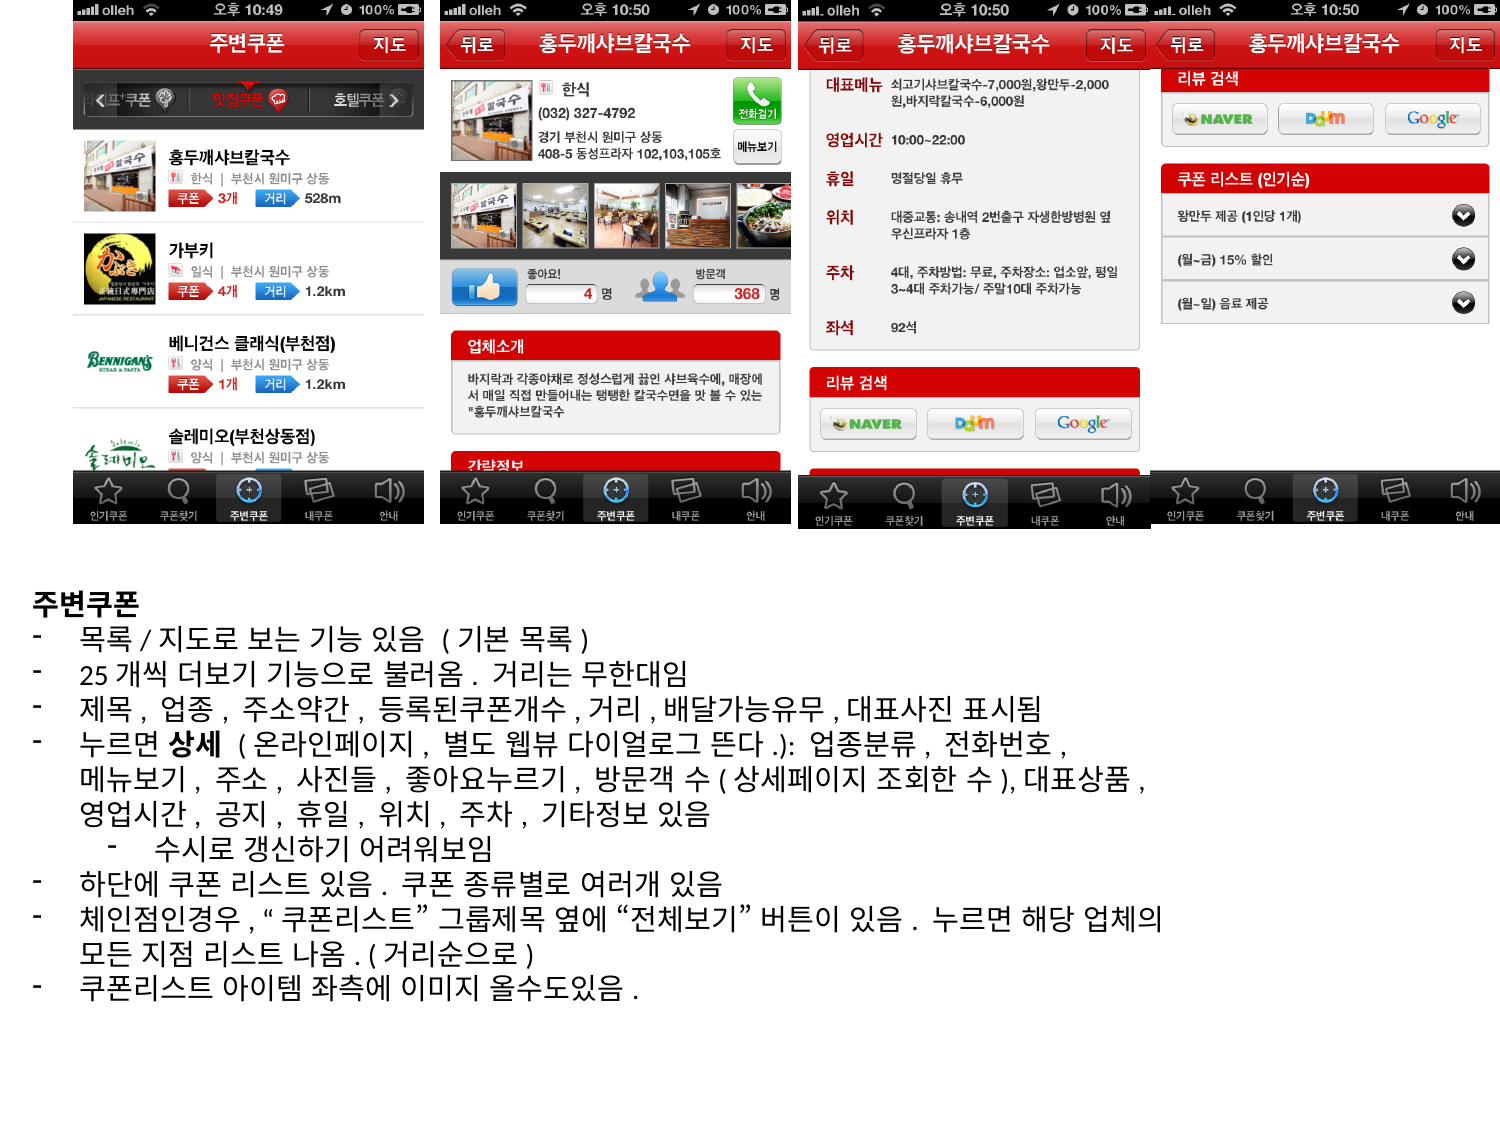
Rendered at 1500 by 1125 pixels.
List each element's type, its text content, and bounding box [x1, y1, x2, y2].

picture [73, 0, 424, 525]
picture [797, 0, 1500, 529]
text_box 주변쿠폰 목록/지도로 보는 기능 있음 (기본 목록) 25개씩 더보기 기능으로 불러옴. 거리는 무한대임 제목, 업종, 주소약간, 등록된쿠폰개수,거리,배달가능유무,대표사진 표시됨 누르면 상세 (온라인페이지, 별도 웹뷰 다이얼로그 뜬다.): 업종분류, 전화번호, 메뉴보기, 주소, 사진들, 좋아요누르기, 방문객 수(상세페이지 조회한 수),대표상품, 영업시간, 공지, 휴일, 위치, 주차, 기타정보 있음 수시로 갱신하기 어려워보임 하단에 쿠폰 리스트 있음. 쿠폰 종류별로 여러개 있음 체인점인경우, “쿠폰리스트” 그룹제목 옆에 “전체보기” 버튼이 있음. 누르면 해당 업체의 모든 지점 리스트 나옴. (거리순으로) 쿠폰리스트 아이템 좌측에 이미지 올수도있음. [17, 578, 1191, 1106]
picture [440, 0, 791, 525]
